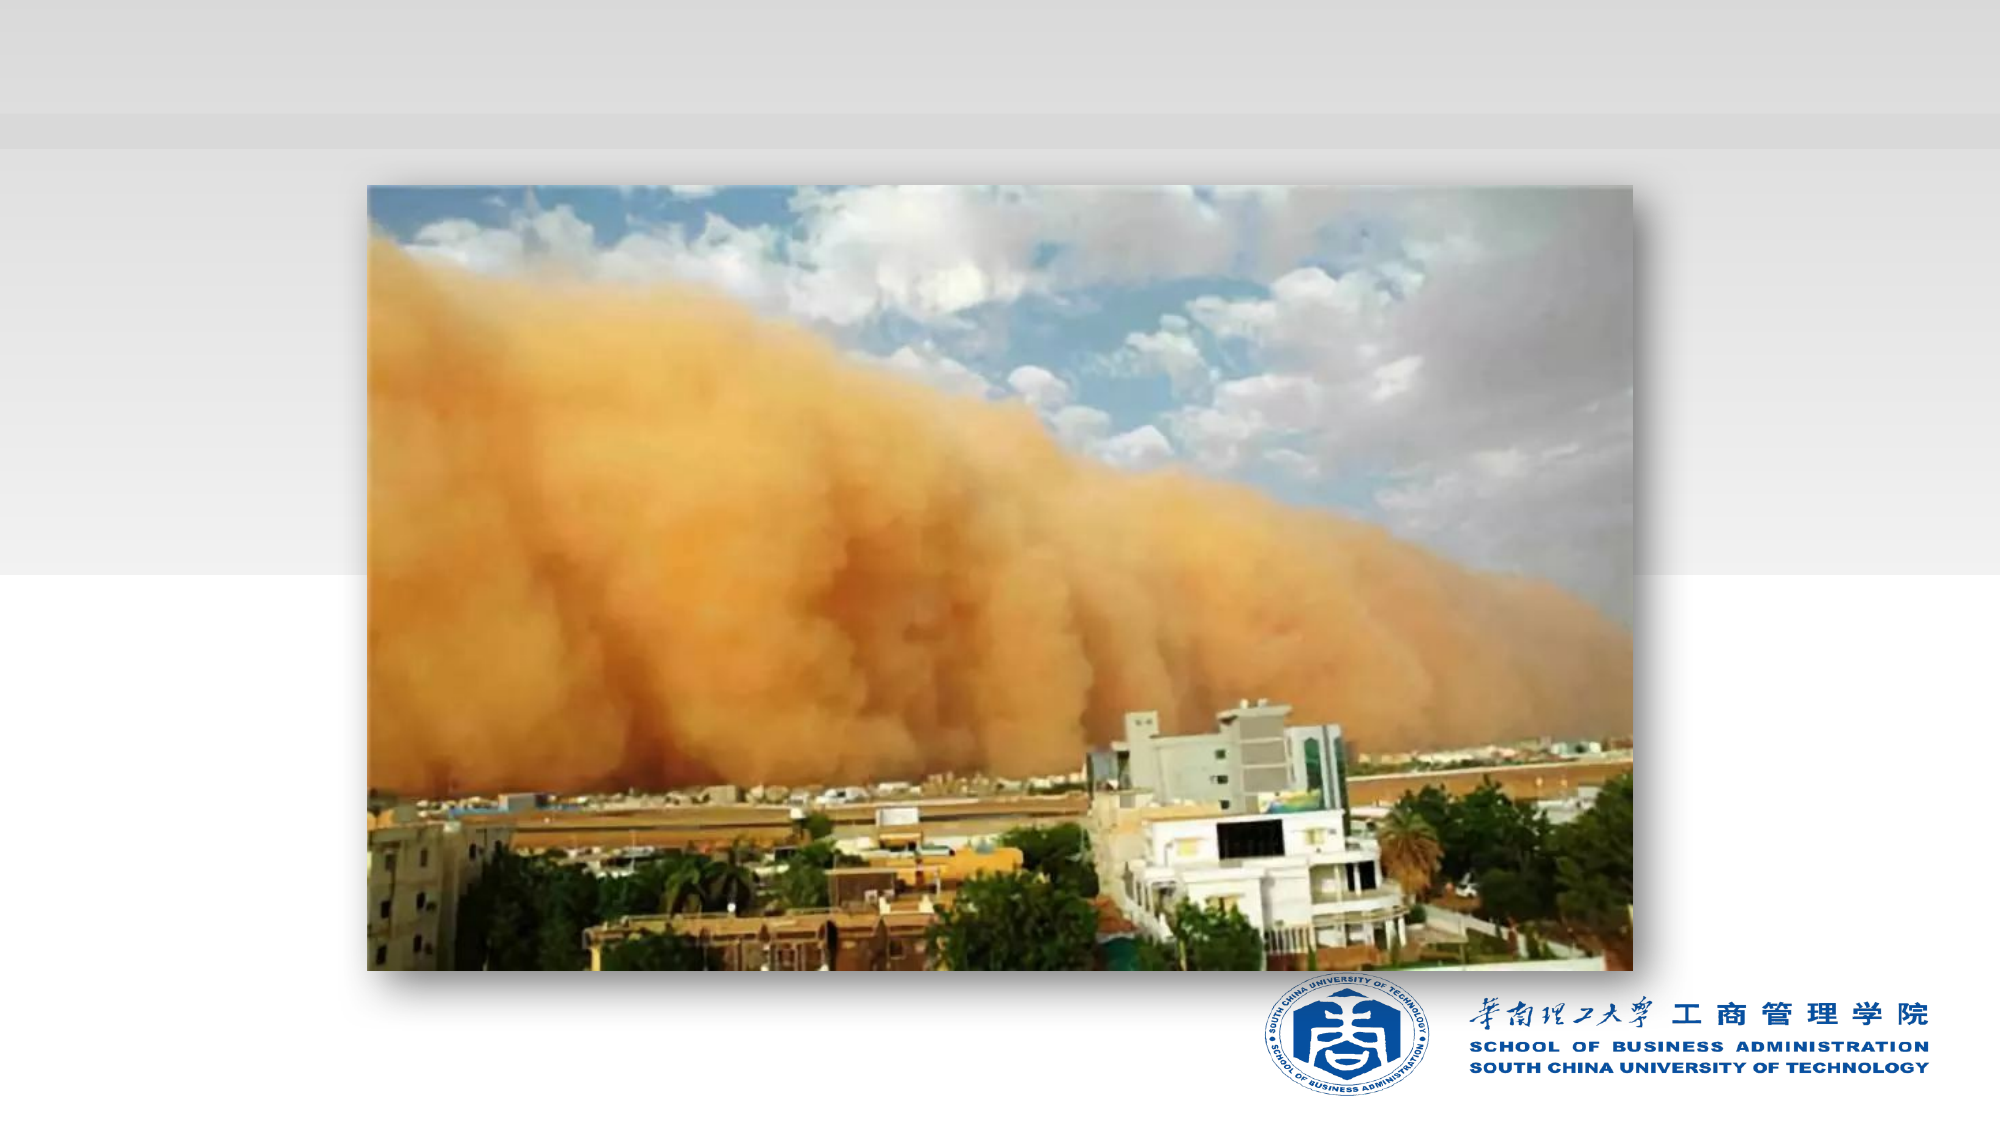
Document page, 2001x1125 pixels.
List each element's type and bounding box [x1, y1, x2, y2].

picture [1241, 941, 1961, 1125]
list [367, 185, 1633, 971]
